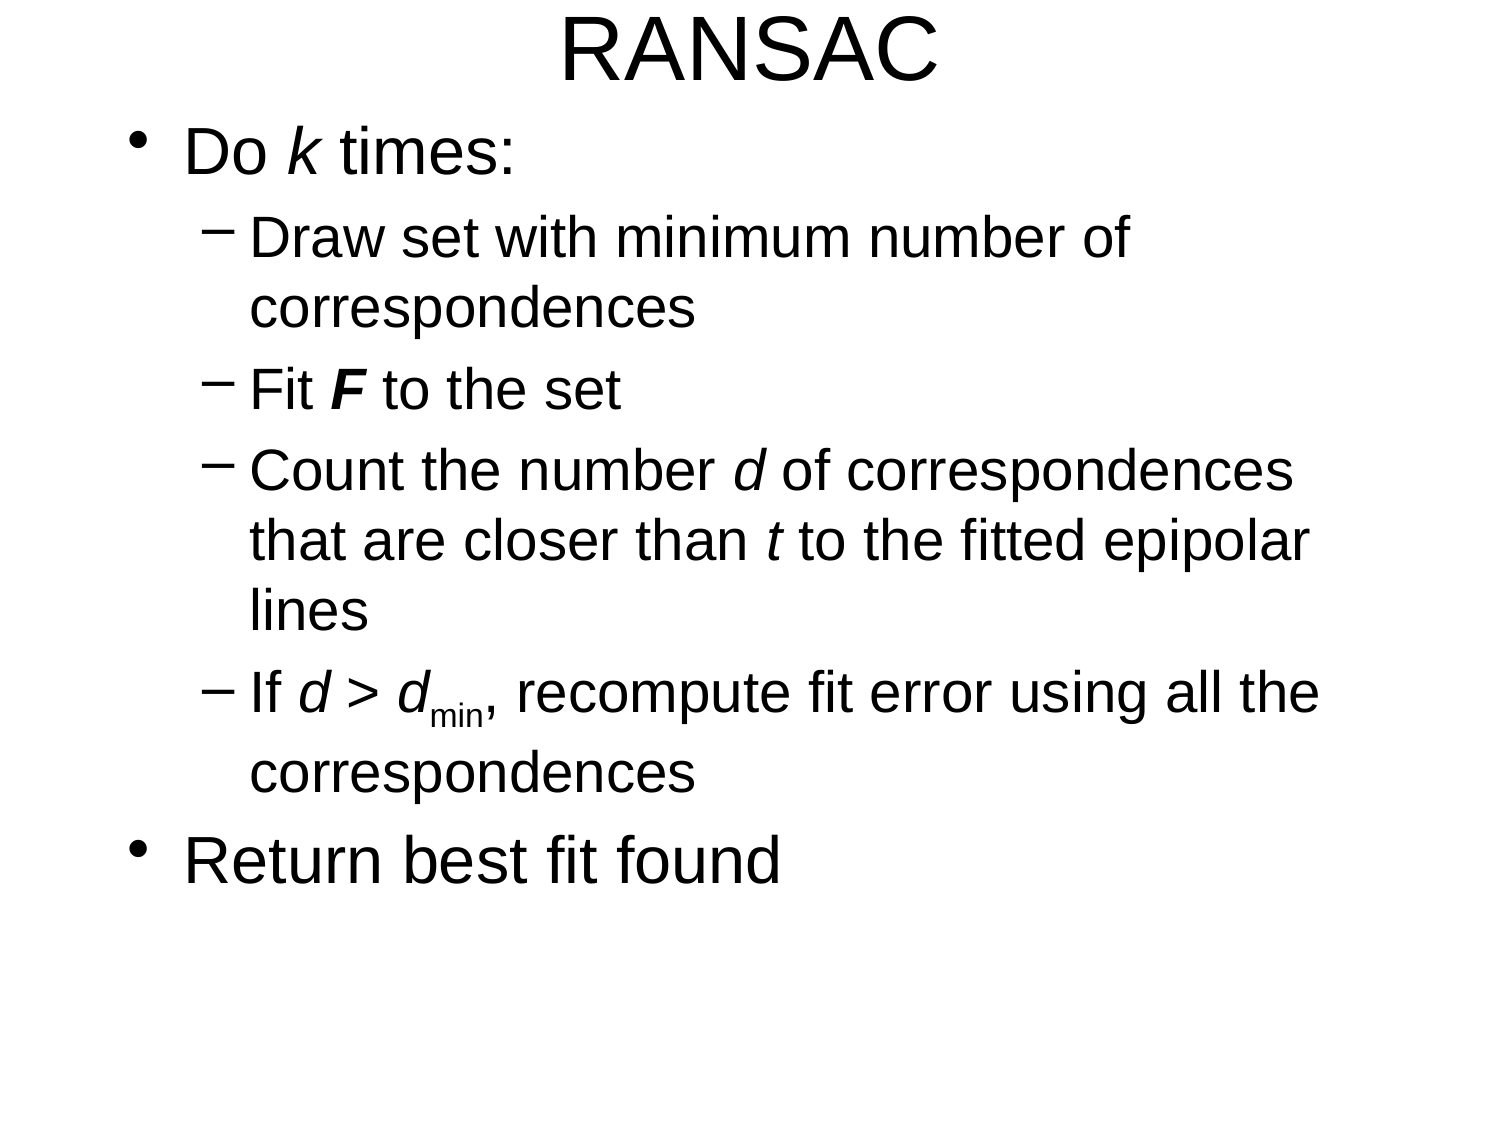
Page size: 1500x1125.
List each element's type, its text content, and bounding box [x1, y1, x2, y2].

list Do k times: Draw set with minimum number of correspondences Fit F to the set Count the number d of correspondences that are closer than t to the fitted epipolar lines If d > dmin, recompute fit error using all the correspondences Return best fit found [112, 99, 1388, 1000]
title RANSAC [112, 0, 1388, 99]
